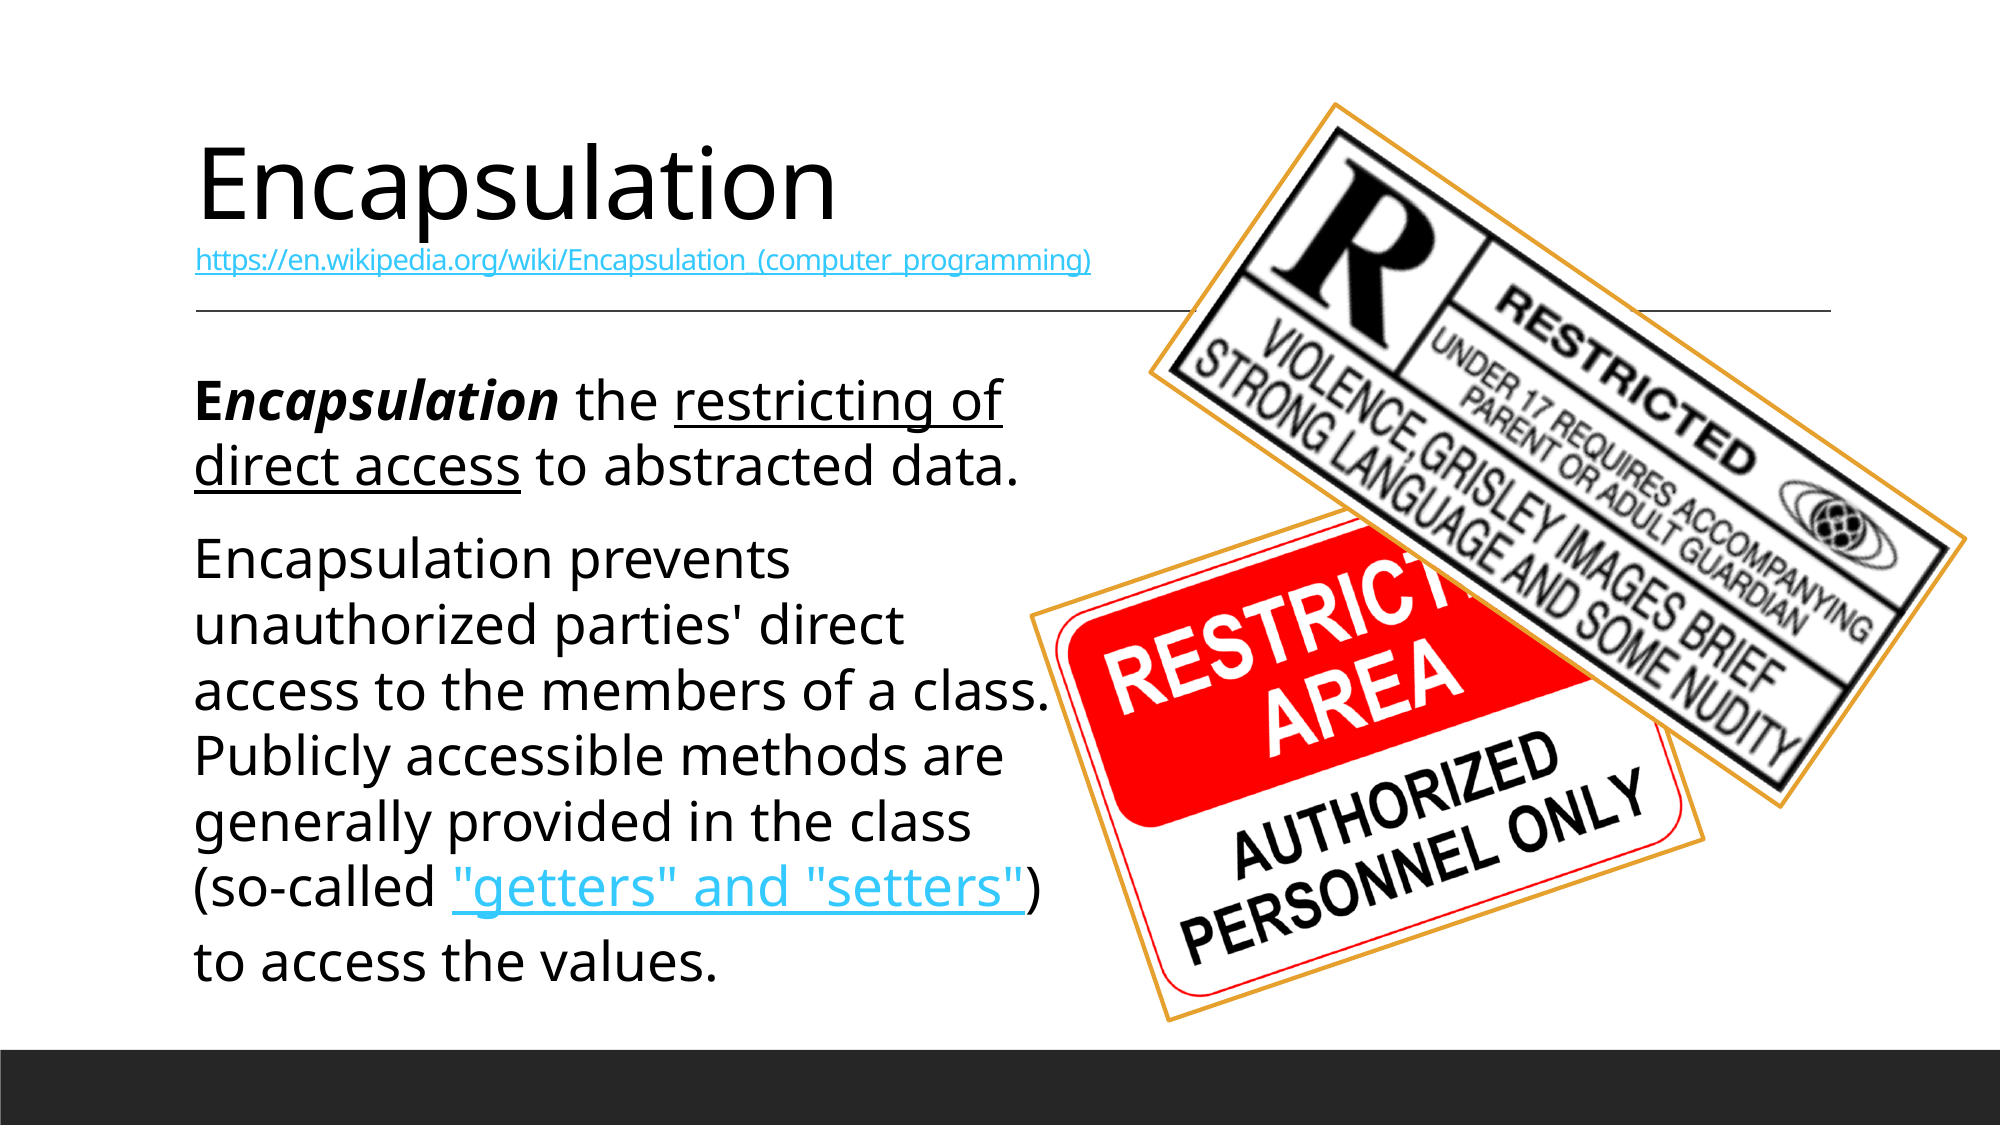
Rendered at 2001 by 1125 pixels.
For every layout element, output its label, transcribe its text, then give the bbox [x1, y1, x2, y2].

title Encapsulation https://en.wikipedia.org/wiki/Encapsulation_(computer_programming) [180, 47, 1830, 285]
picture [1055, 285, 1961, 1017]
list Encapsulation the restricting of direct access to abstracted data. Encapsulation prevents unauthorized parties' direct access to the members of a class. Publicly accessible methods are generally provided in the class (so-called "getters" and "setters") to access the values. [180, 313, 1055, 1045]
